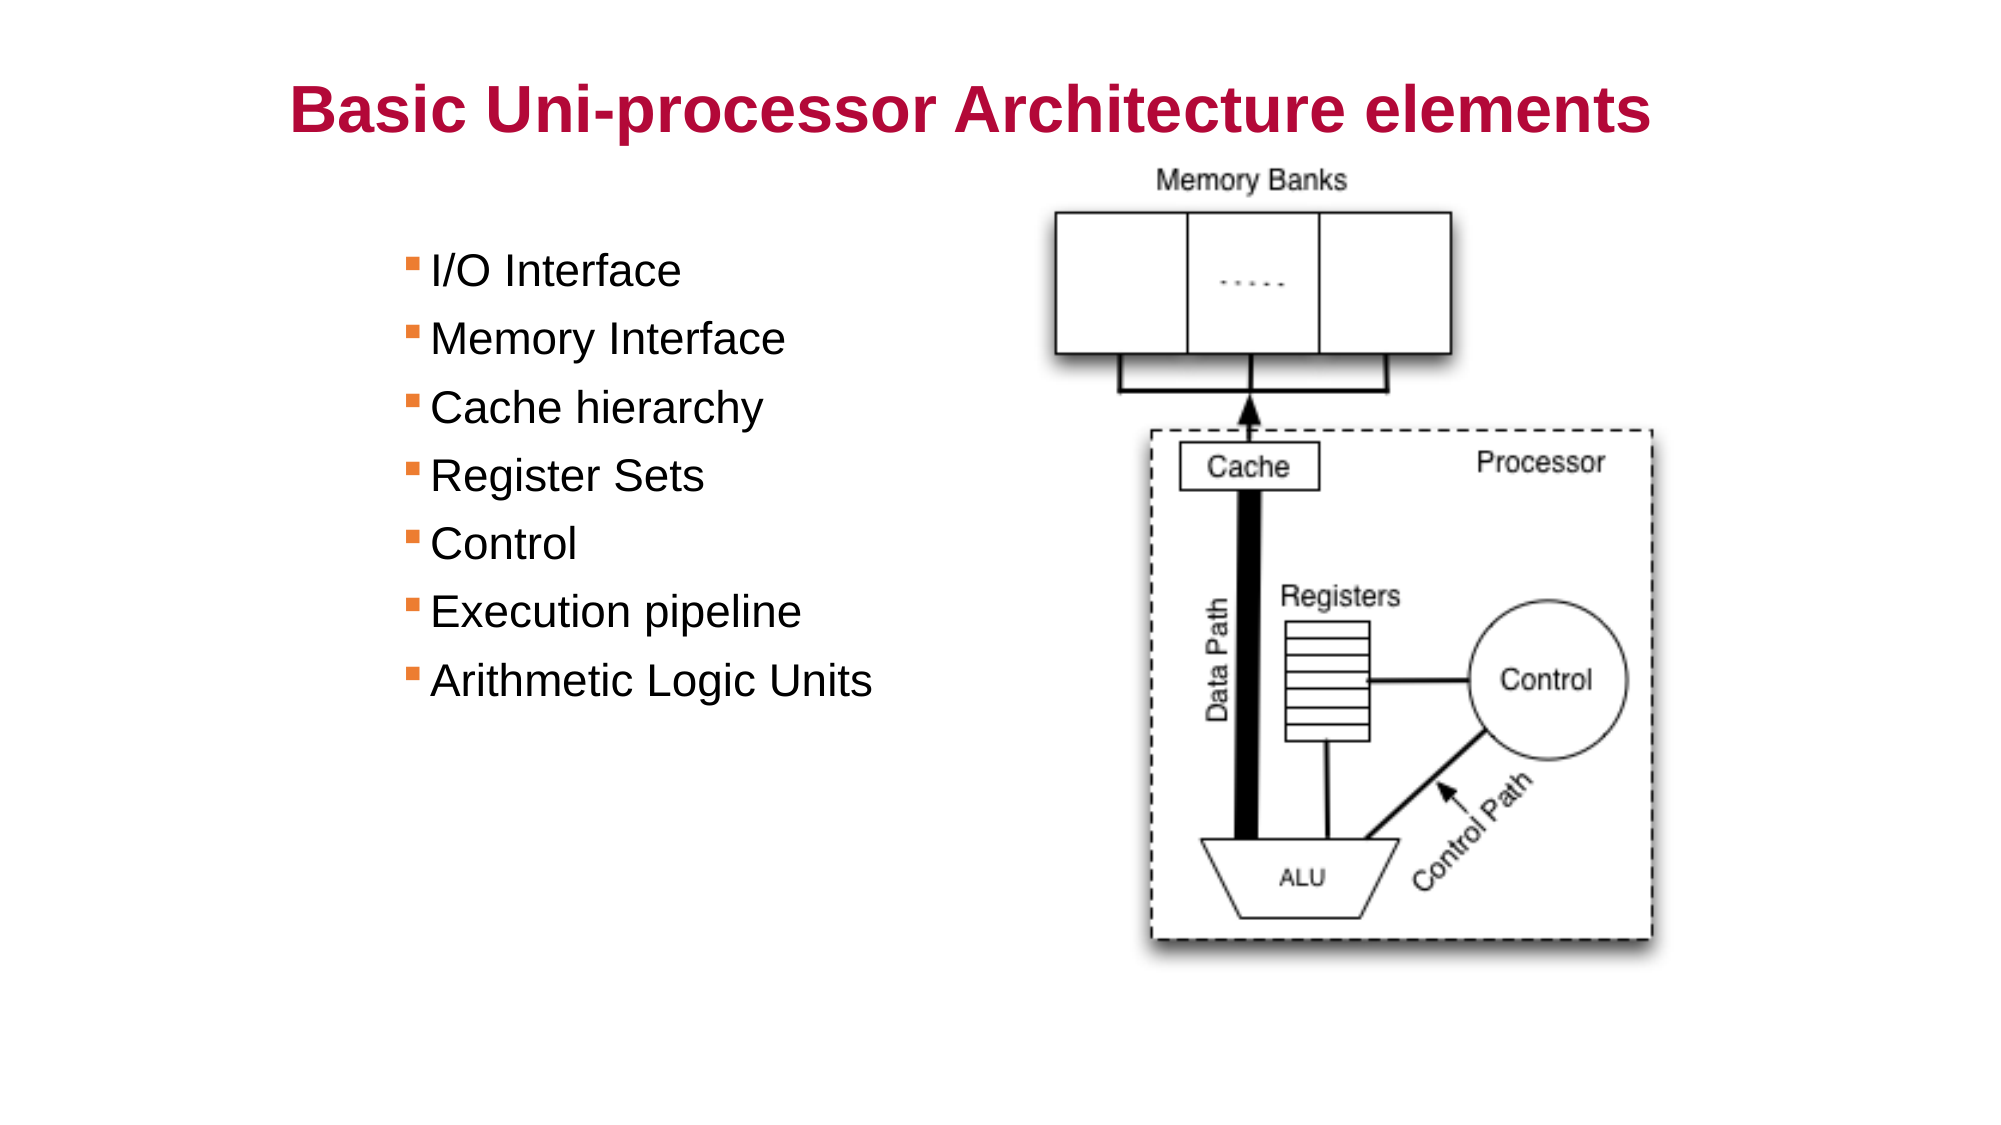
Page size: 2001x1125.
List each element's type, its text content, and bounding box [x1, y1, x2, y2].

text_box Basic Uni-processor Architecture elements [275, 58, 1690, 152]
text_box I/O Interface Memory Interface Cache hierarchy Register Sets Control Execution pipeline Arithmetic Logic Units [387, 237, 938, 738]
picture [1029, 162, 1678, 975]
